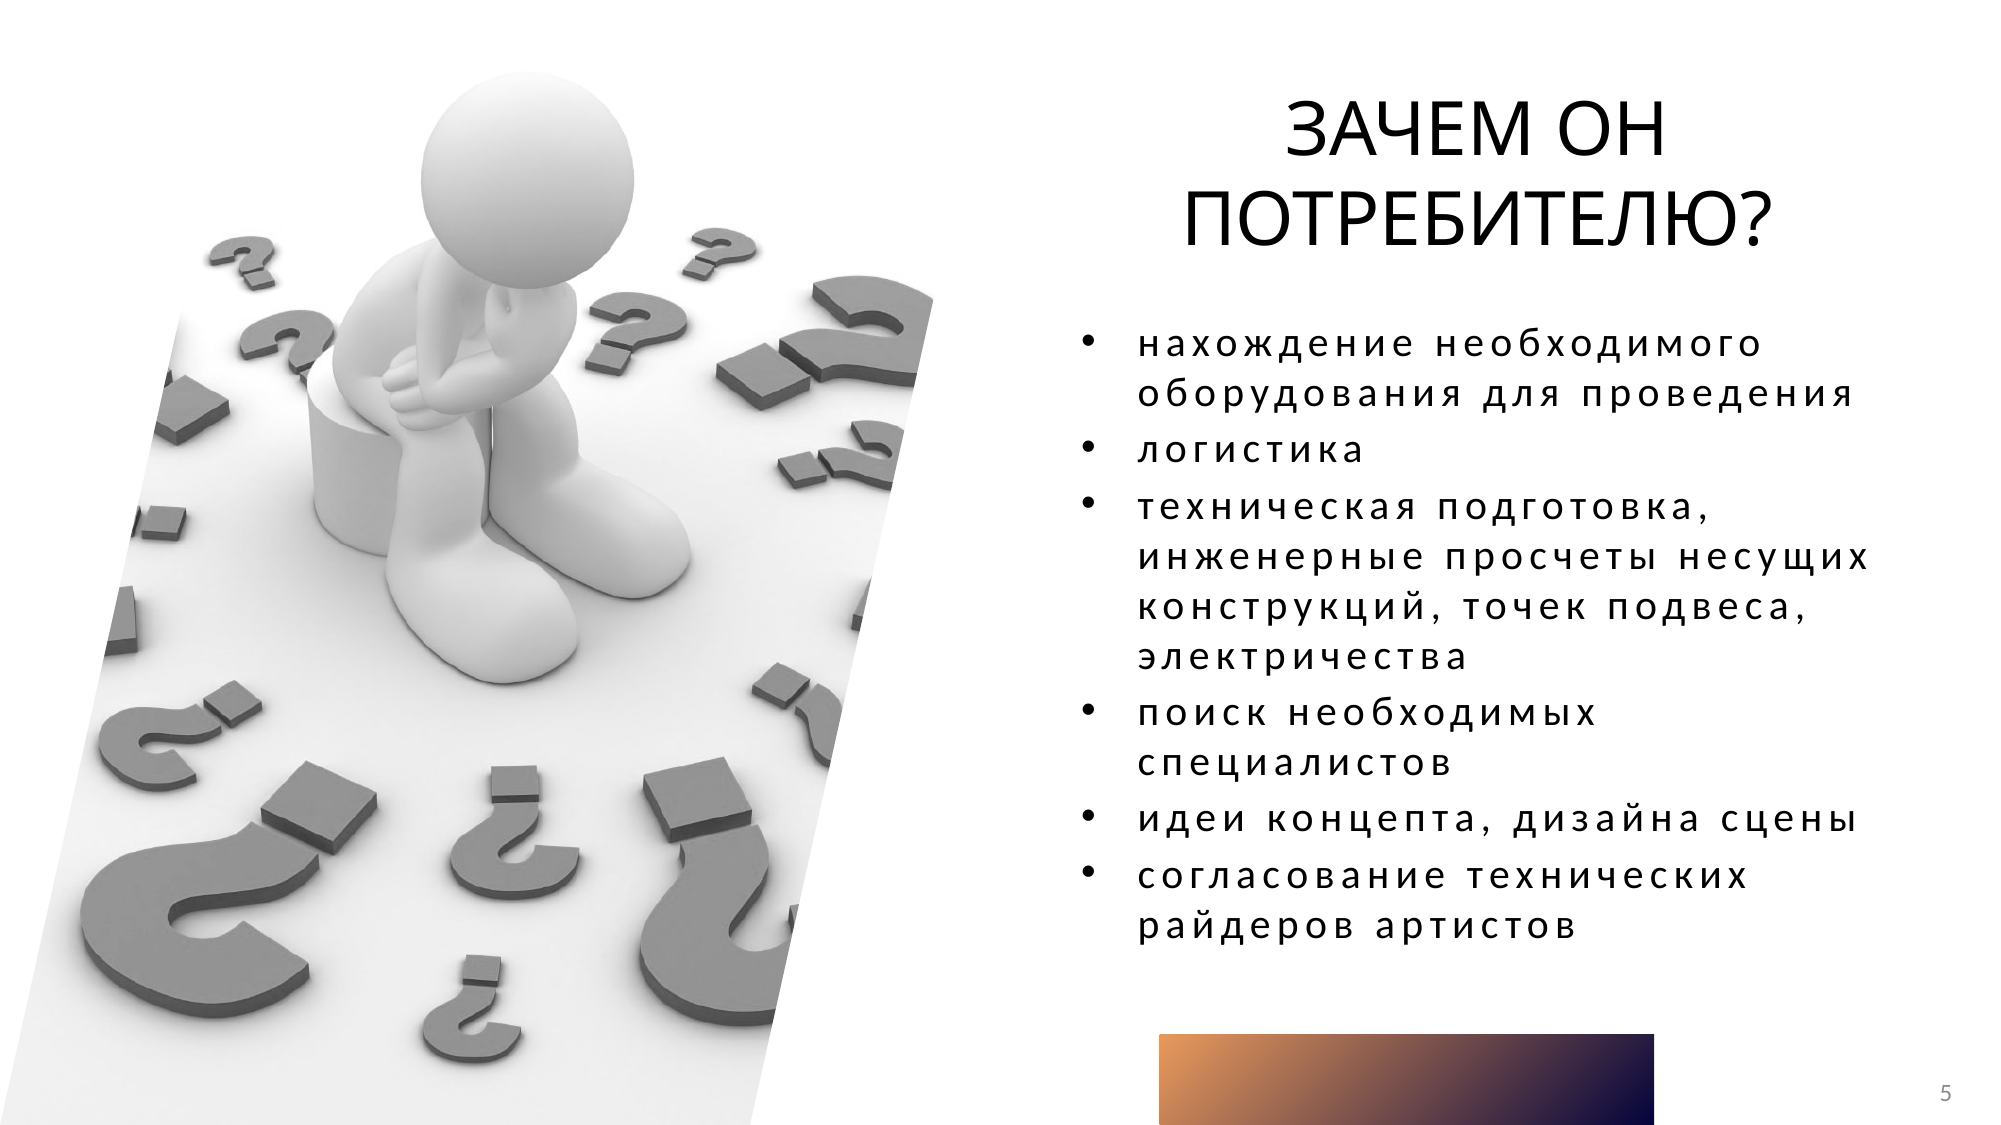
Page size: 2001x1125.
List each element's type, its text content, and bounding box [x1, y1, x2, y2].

slide_number 5 [1894, 1061, 1968, 1121]
picture [0, 0, 1000, 1125]
list нахождение необходимого оборудования для проведения логистика техническая подготовка, инженерные просчеты несущих конструкций, точек подвеса, электричества поиск необходимых специалистов идеи концепта, дизайна сцены согласование технических райдеров артистов [1066, 307, 1919, 970]
title Зачем он потребителю? [1066, 72, 1889, 265]
